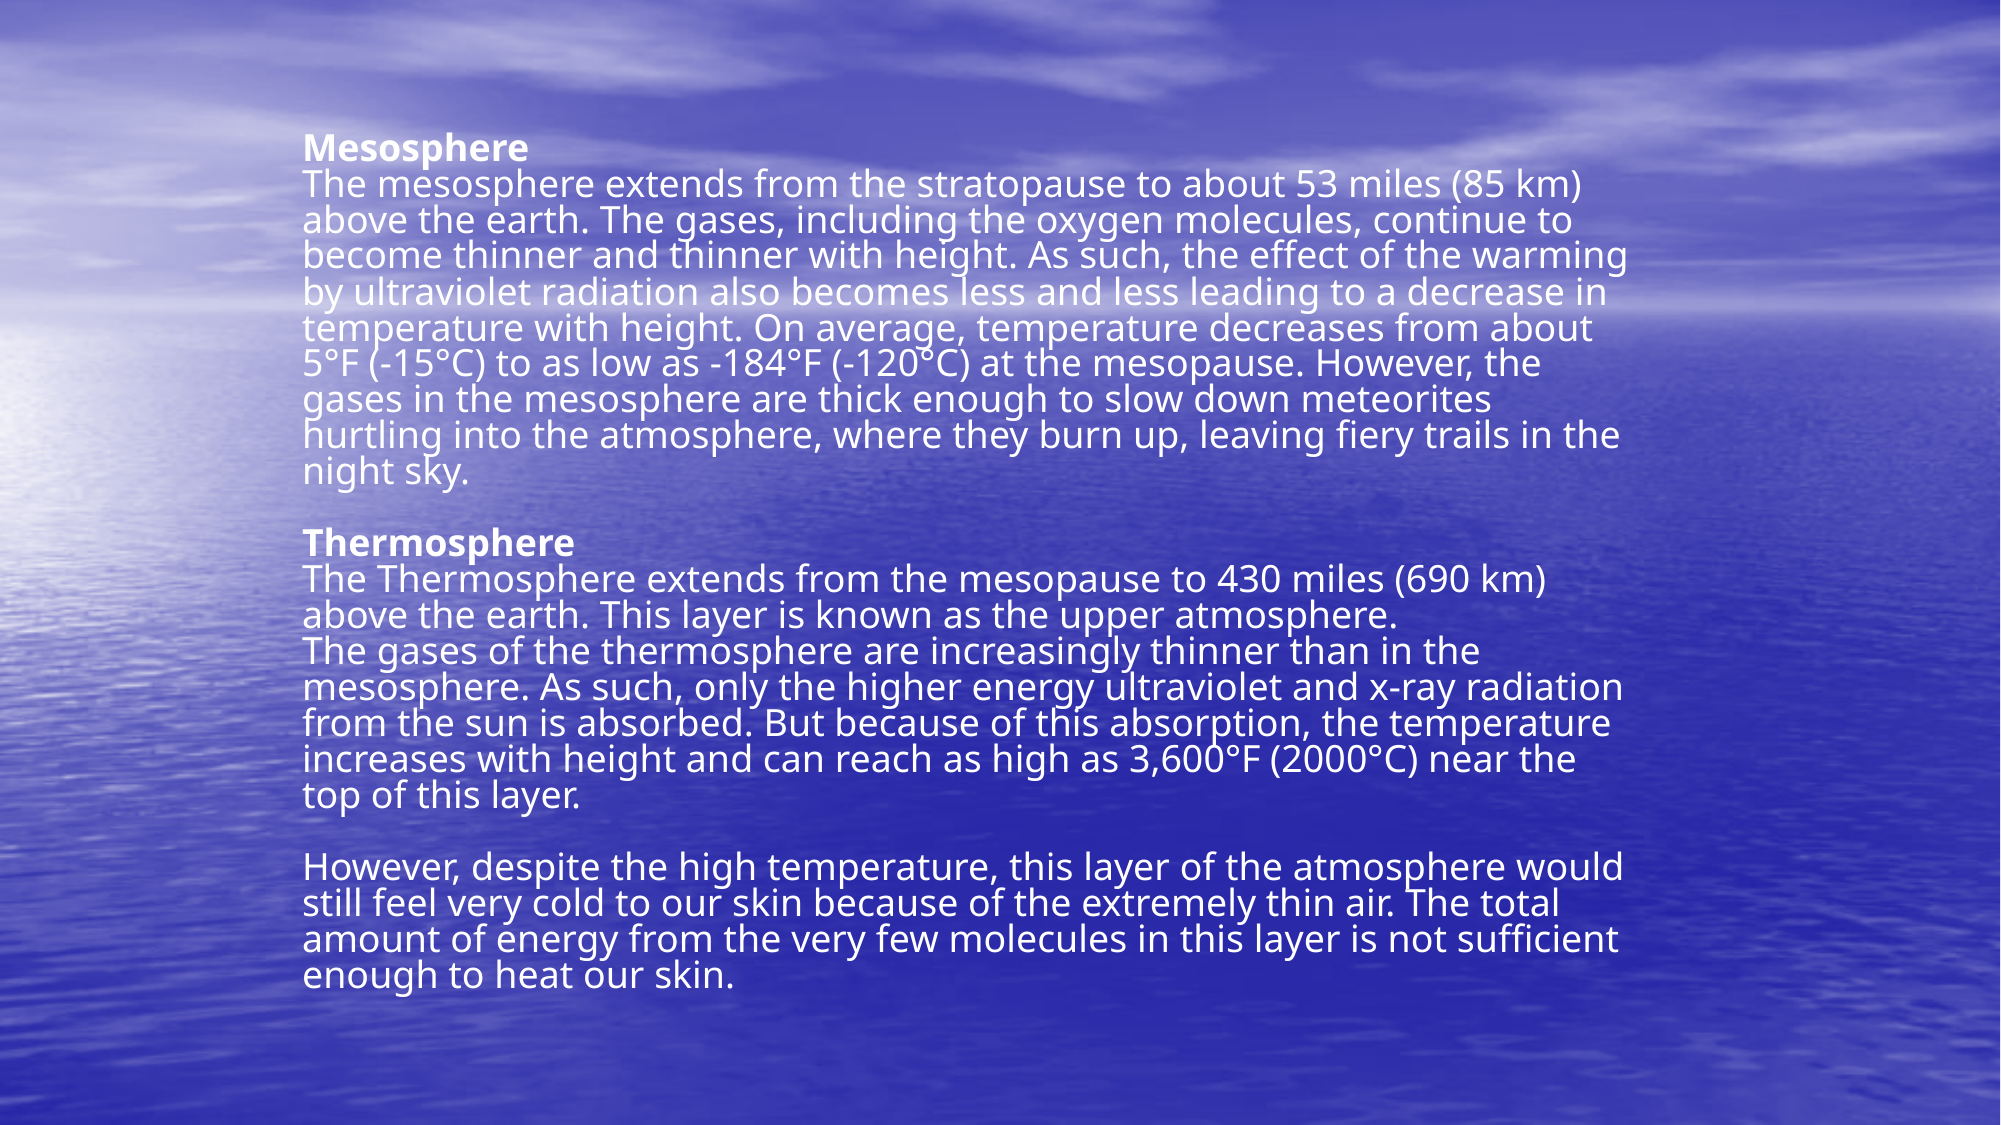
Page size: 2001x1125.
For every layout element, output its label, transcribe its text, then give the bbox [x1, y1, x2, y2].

text_box Mesosphere The mesosphere extends from the stratopause to about 53 miles (85 km) above the earth. The gases, including the oxygen molecules, continue to become thinner and thinner with height. As such, the effect of the warming by ultraviolet radiation also becomes less and less leading to a decrease in temperature with height. On average, temperature decreases from about 5°F (-15°C) to as low as -184°F (-120°C) at the mesopause. However, the gases in the mesosphere are thick enough to slow down meteorites hurtling into the atmosphere, where they burn up, leaving fiery trails in the night sky. Thermosphere The Thermosphere extends from the mesopause to 430 miles (690 km) above the earth. This layer is known as the upper atmosphere. The gases of the thermosphere are increasingly thinner than in the mesosphere. As such, only the higher energy ultraviolet and x-ray radiation from the sun is absorbed. But because of this absorption, the temperature increases with height and can reach as high as 3,600°F (2000°C) near the top of this layer. However, despite the high temperature, this layer of the atmosphere would still feel very cold to our skin because of the extremely thin air. The total amount of energy from the very few molecules in this layer is not sufficient enough to heat our skin. [287, 125, 1650, 1039]
